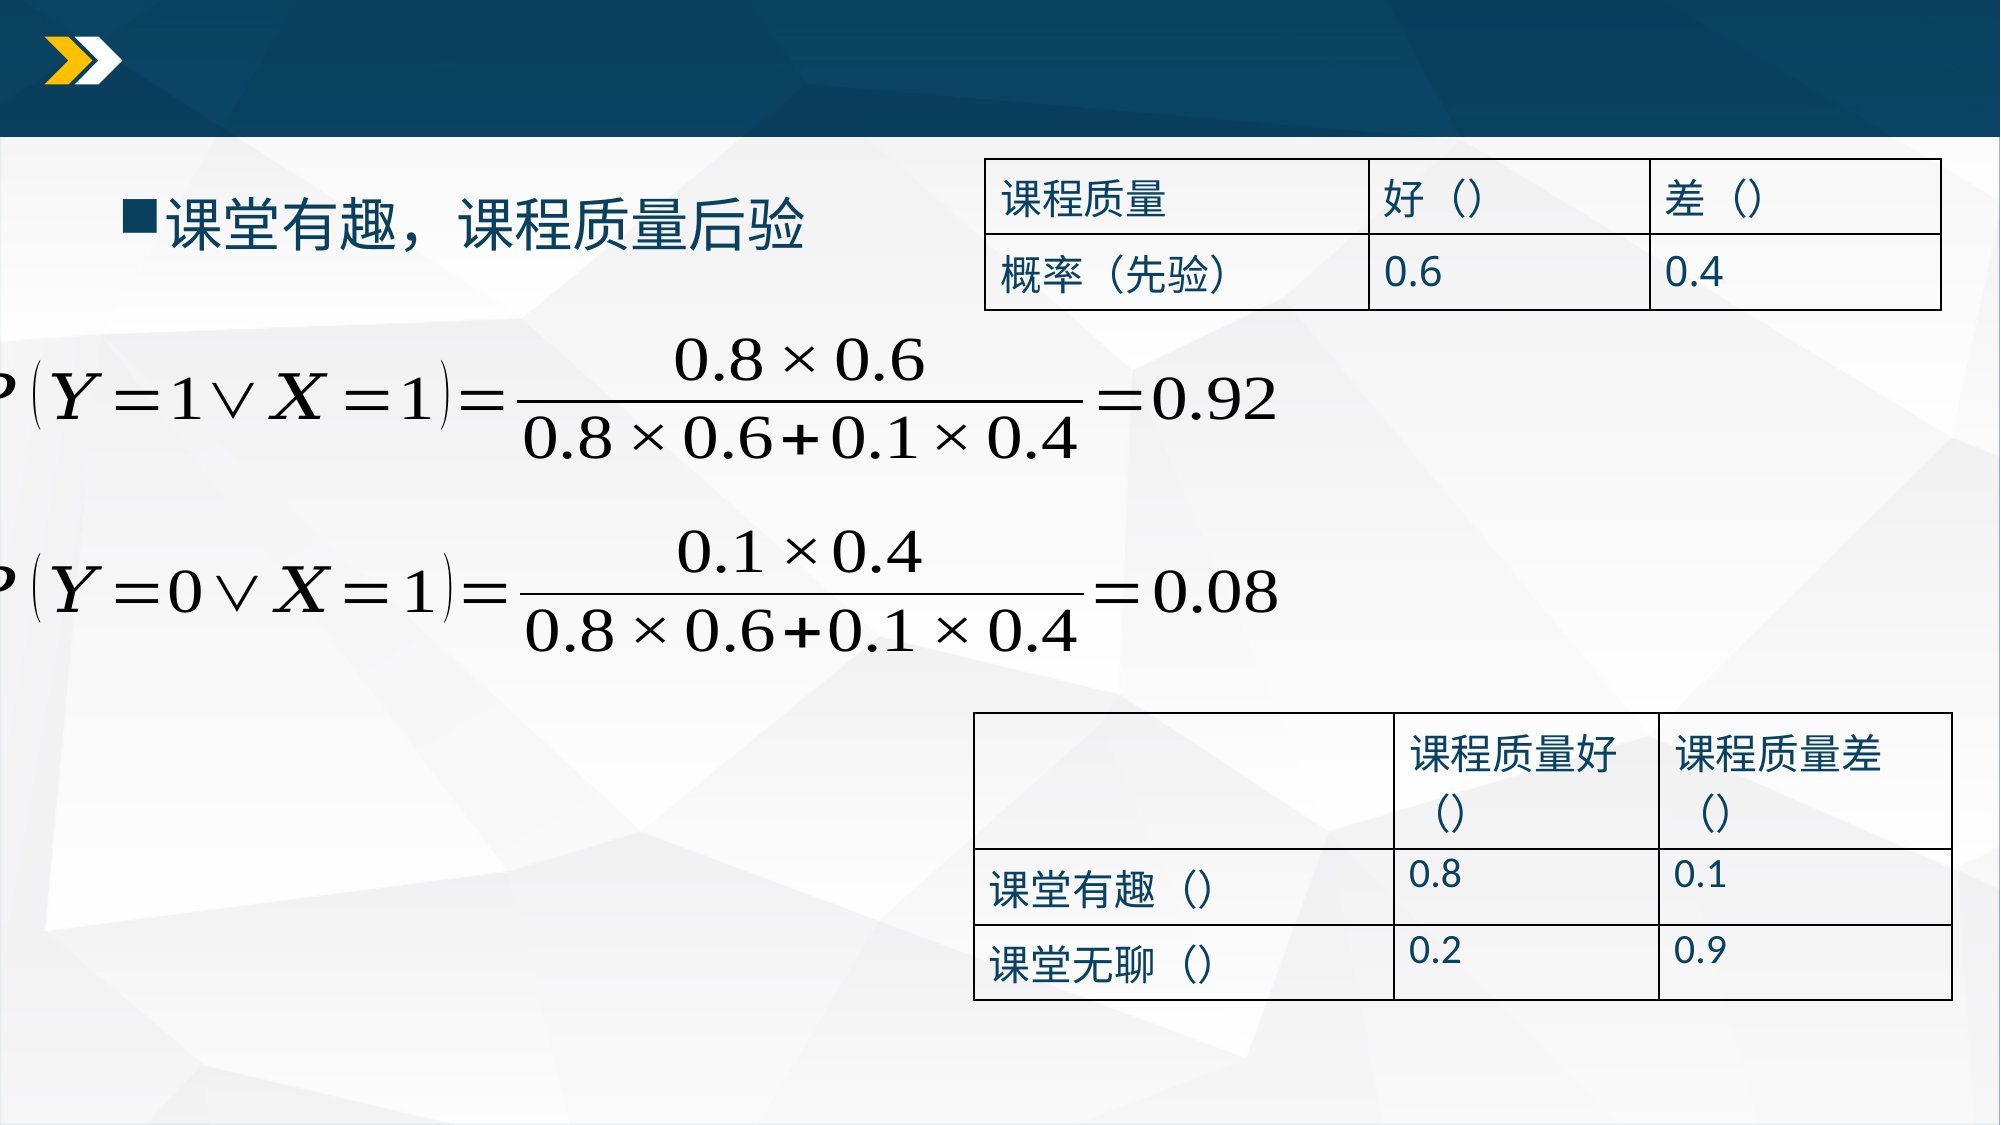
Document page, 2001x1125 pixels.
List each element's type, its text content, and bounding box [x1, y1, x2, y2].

picture [0, 0, 2000, 1125]
picture [0, 377, 7, 394]
picture [0, 570, 7, 587]
list 课堂有趣，课程质量后验 [103, 188, 1868, 1048]
